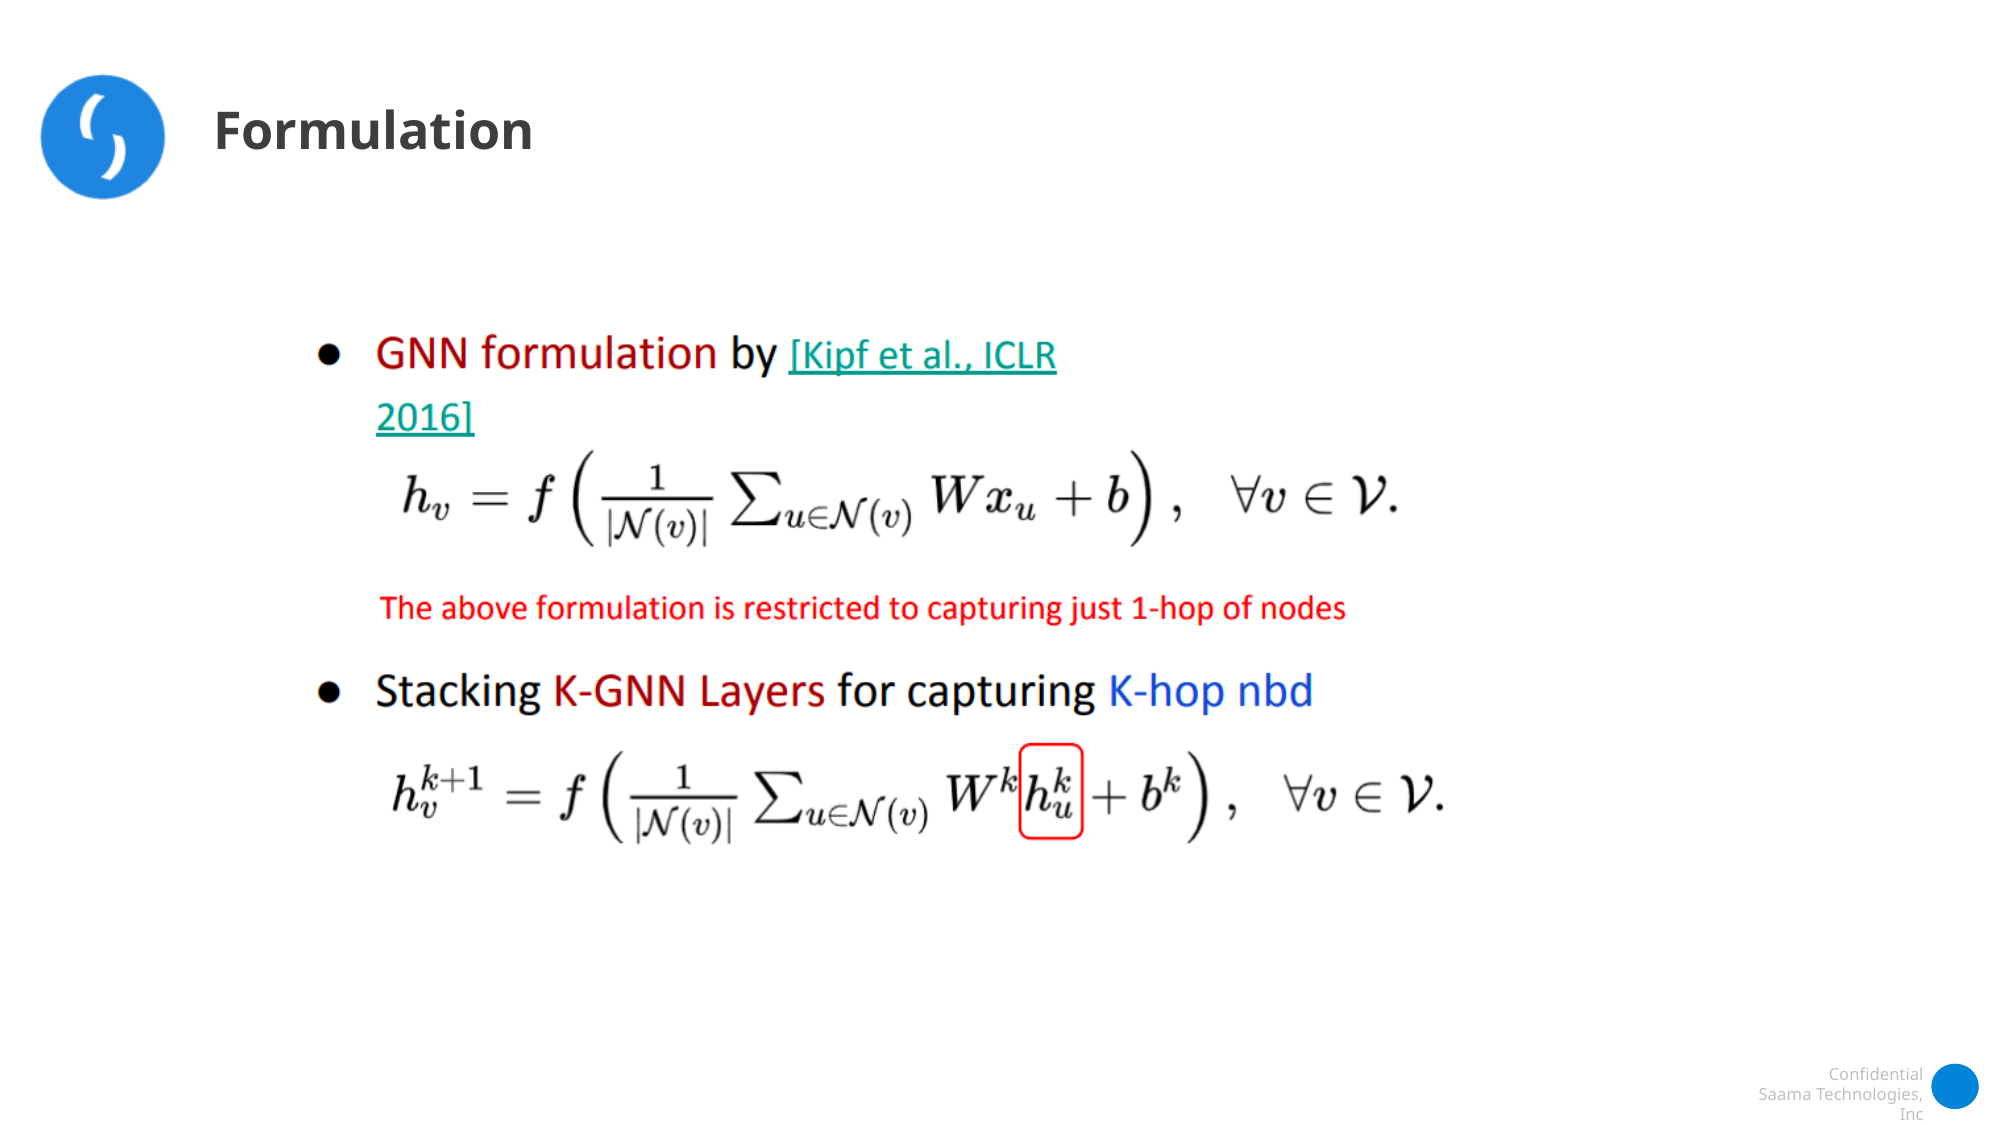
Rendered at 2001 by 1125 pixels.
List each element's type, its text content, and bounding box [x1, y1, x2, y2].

text_box Formulation [198, 90, 1912, 233]
picture [279, 313, 1501, 970]
picture [36, 70, 170, 204]
